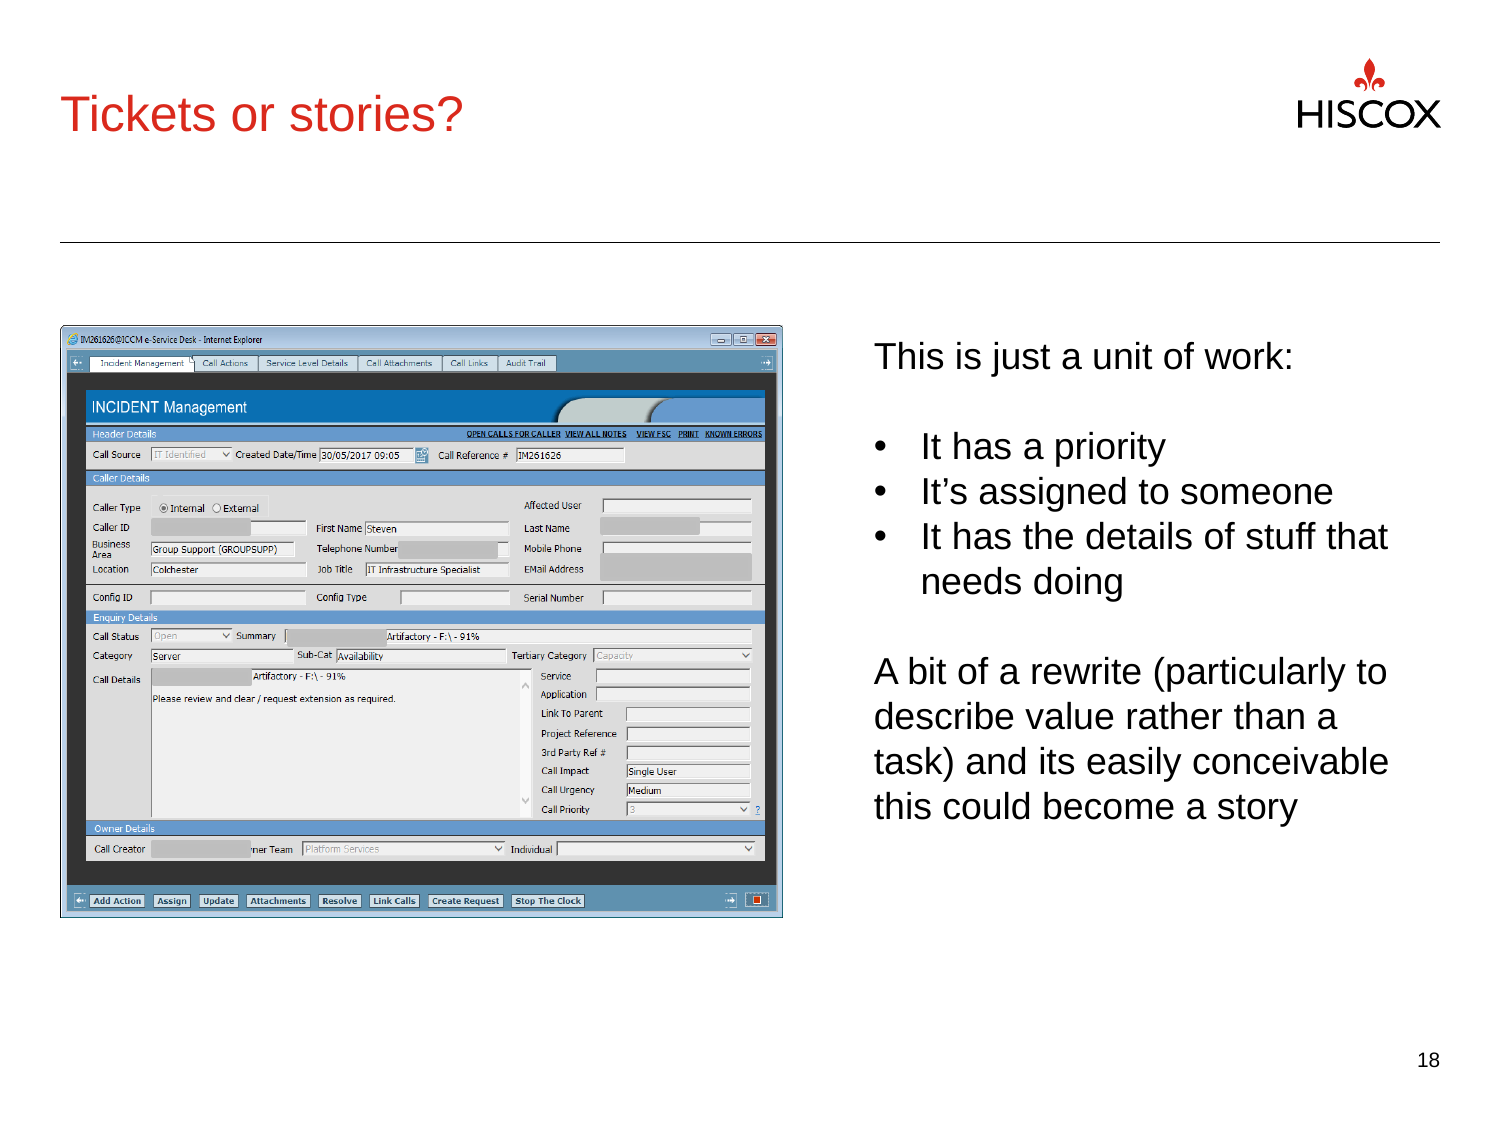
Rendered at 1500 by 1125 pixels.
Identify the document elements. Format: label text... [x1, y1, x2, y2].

picture [1298, 58, 1441, 128]
slide_number 18 [1376, 1050, 1441, 1081]
title Tickets or stories? [60, 90, 1208, 223]
picture [59, 324, 784, 919]
text_box This is just a unit of work: It has a priority It’s assigned to someone It has the details of stuff that needs doing A bit of a rewrite (particularly to describe value rather than a task) and its easily conceivable this could become a story [859, 325, 1440, 835]
